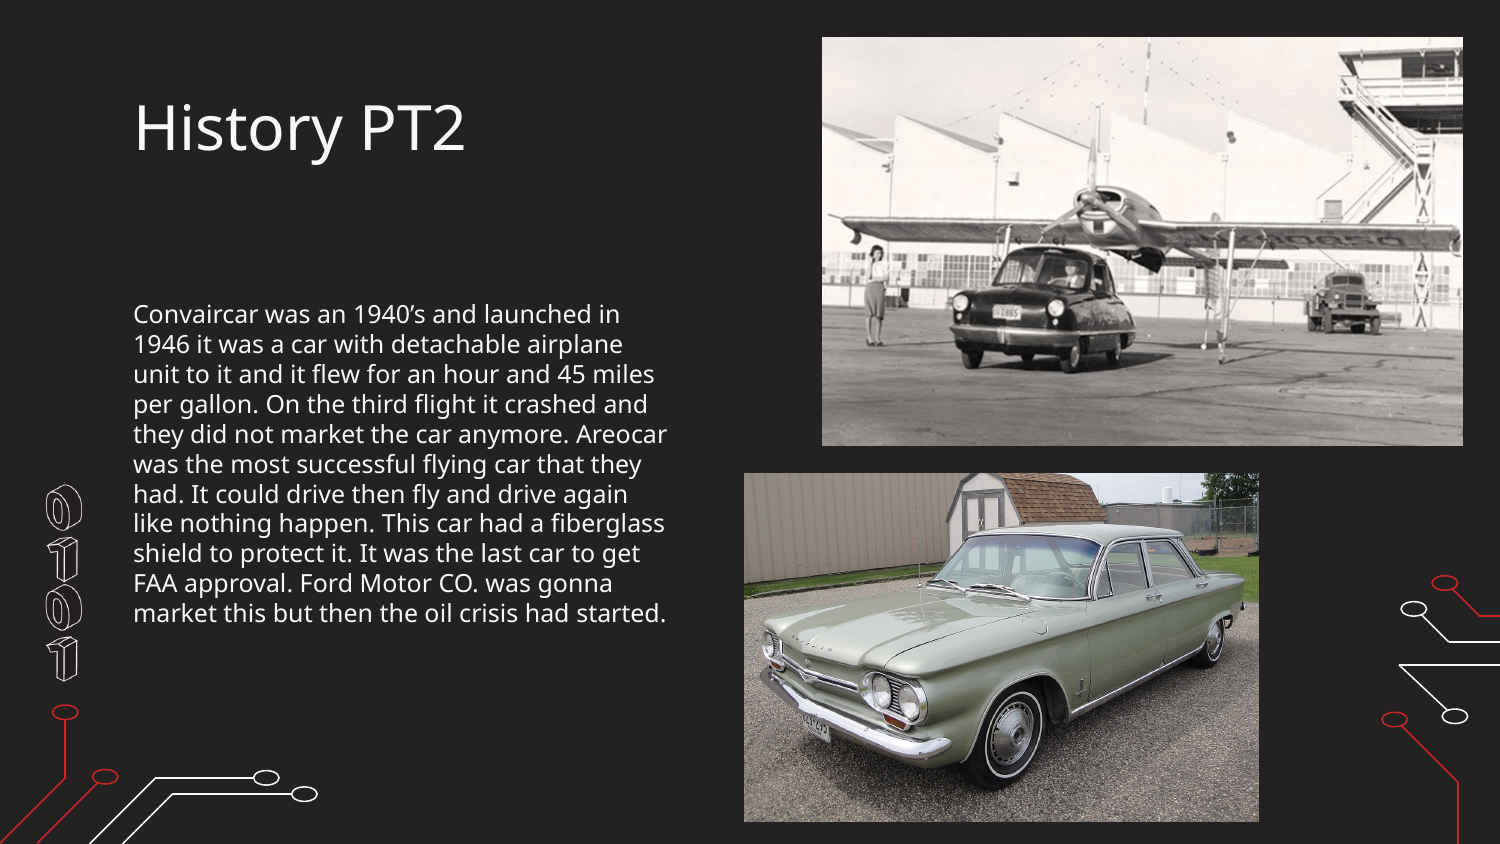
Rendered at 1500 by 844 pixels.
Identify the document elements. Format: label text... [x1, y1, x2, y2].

title History PT2 [118, 72, 817, 167]
picture [744, 473, 1260, 822]
subtitle Convaircar was an 1940’s and launched in 1946 it was a car with detachable airplane unit to it and it flew for an hour and 45 miles per gallon. On the third flight it crashed and they did not market the car anymore. Areocar was the most successful flying car that they had. It could drive then fly and drive again like nothing happen. This car had a fiberglass shield to protect it. It was the last car to get FAA approval. Ford Motor CO. was gonna market this but then the oil crisis had started. [118, 252, 688, 674]
picture [822, 37, 1464, 446]
picture [45, 482, 83, 682]
